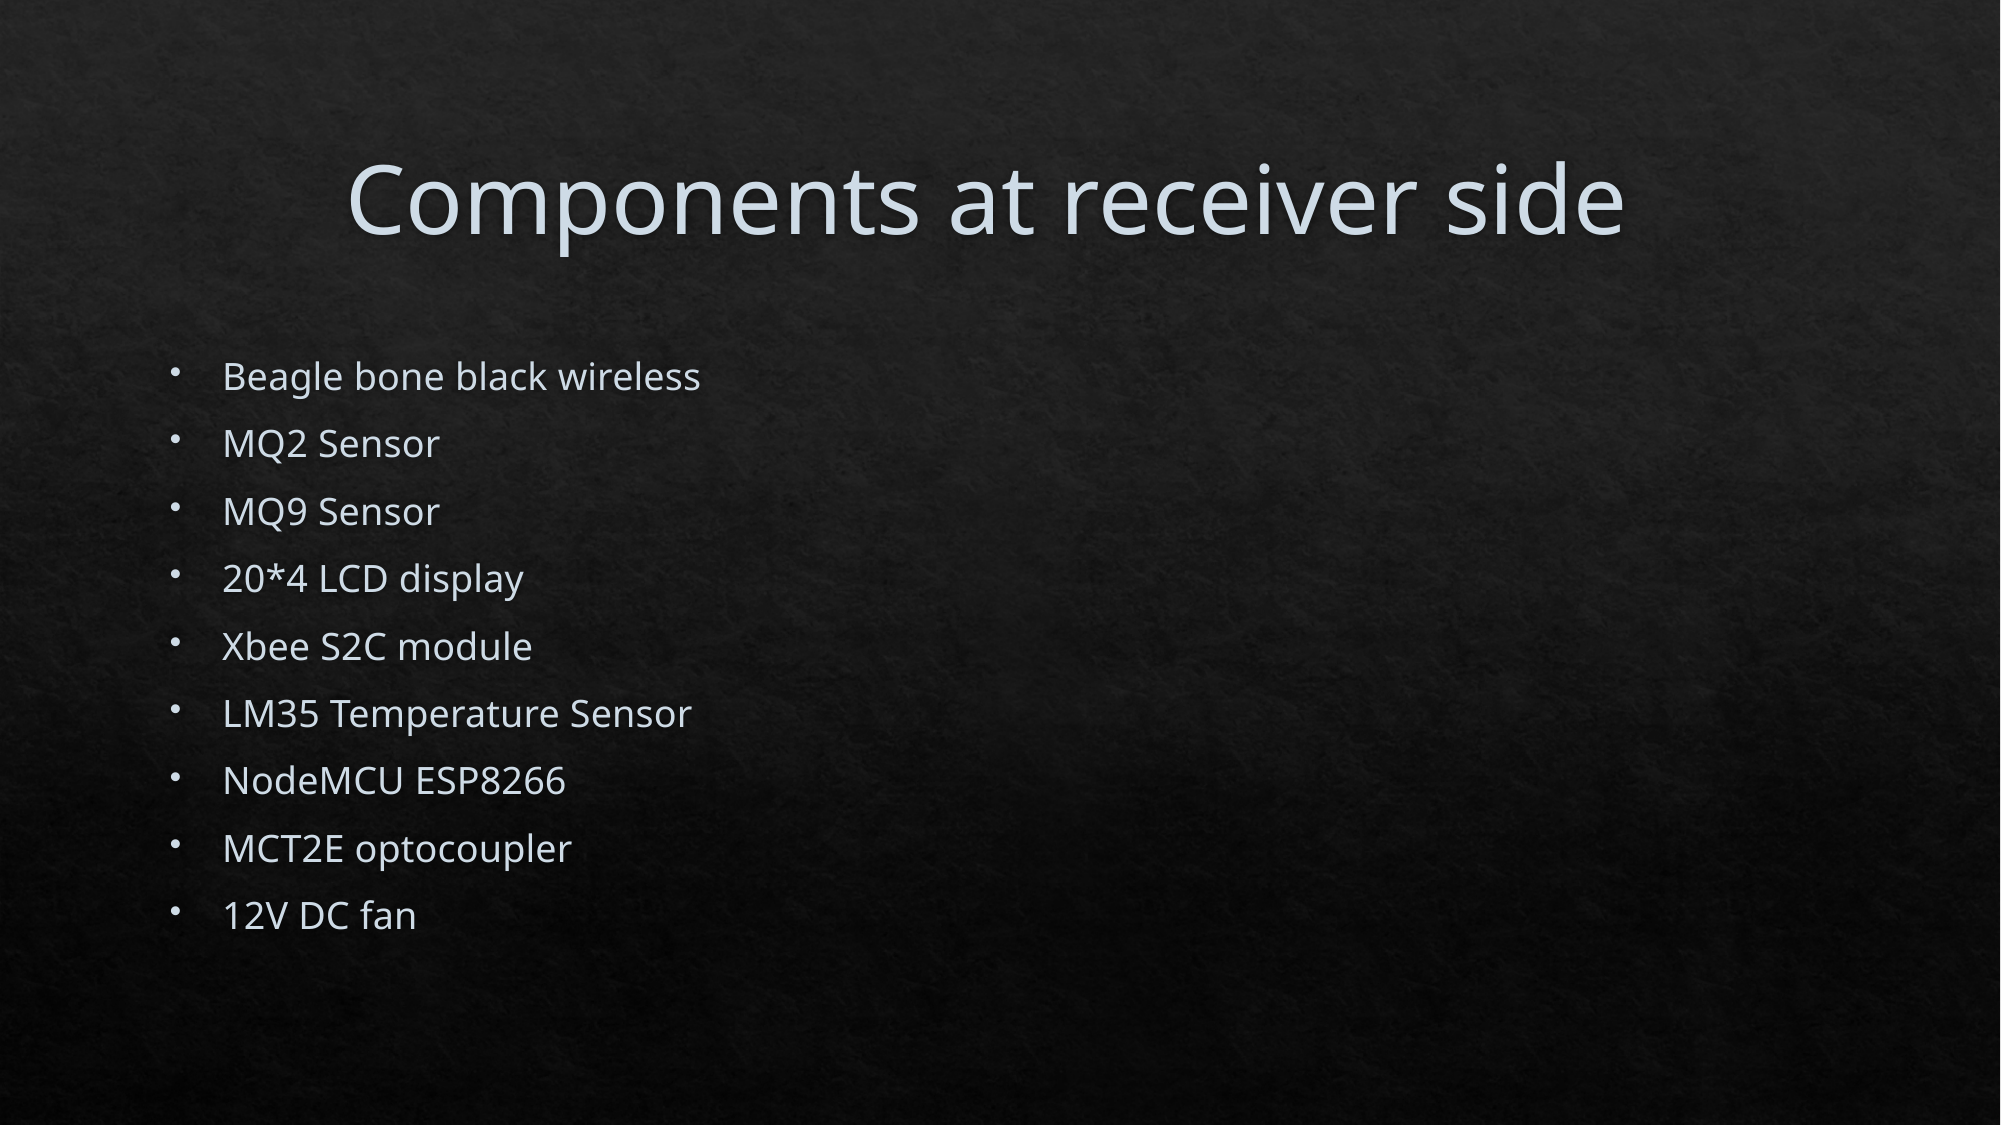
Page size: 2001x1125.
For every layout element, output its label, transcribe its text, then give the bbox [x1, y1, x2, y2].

title Components at receiver side [149, 99, 1849, 307]
list Beagle bone black wireless MQ2 Sensor MQ9 Sensor 20*4 LCD display Xbee S2C module LM35 Temperature Sensor NodeMCU ESP8266 MCT2E optocoupler 12V DC fan [149, 340, 1849, 950]
